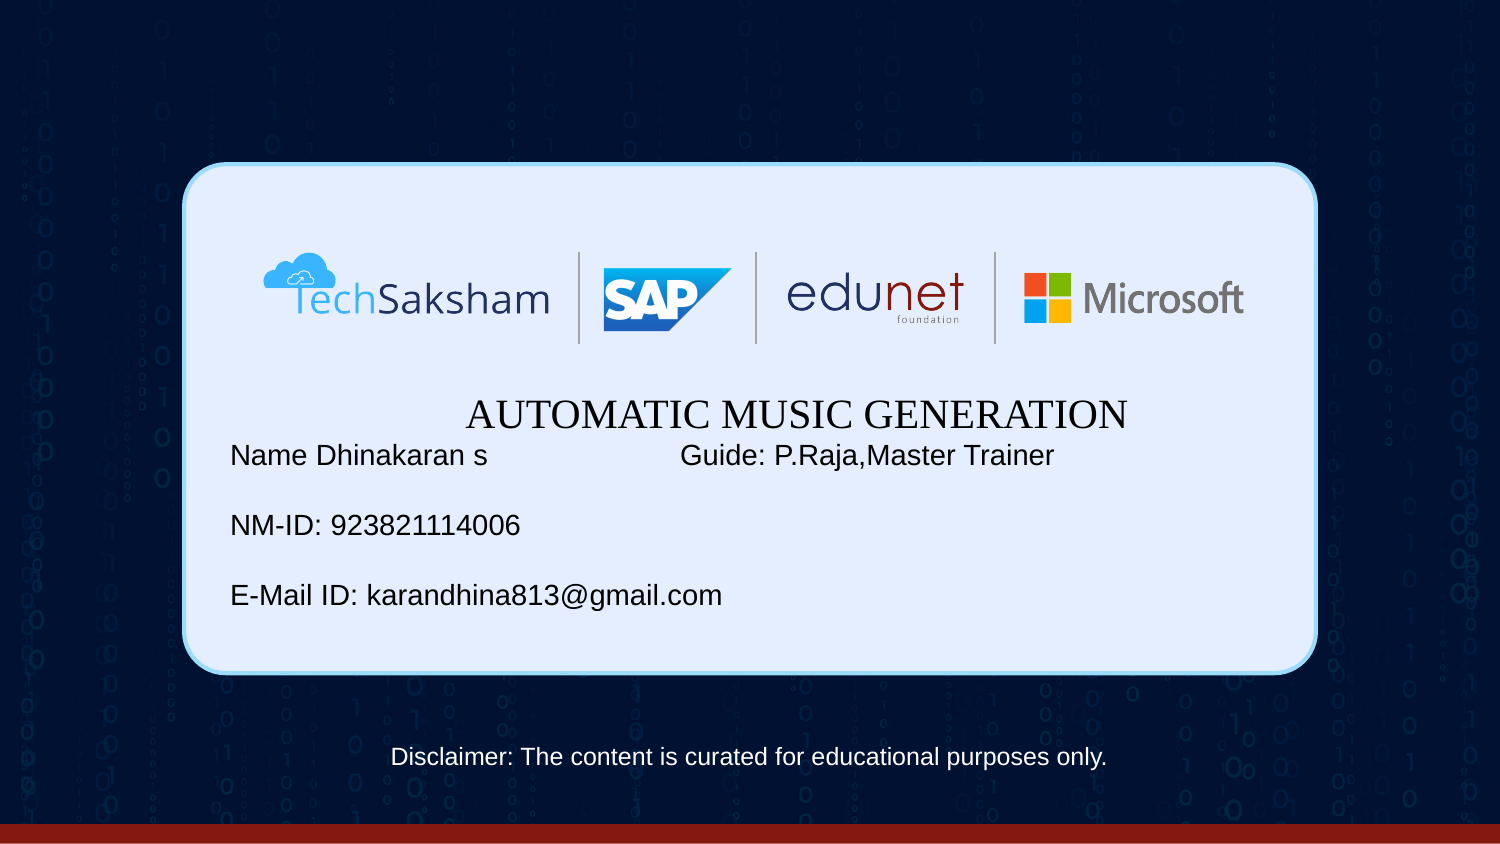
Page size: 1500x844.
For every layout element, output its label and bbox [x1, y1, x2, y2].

picture [0, 0, 1500, 824]
text_box [256, 244, 1250, 345]
